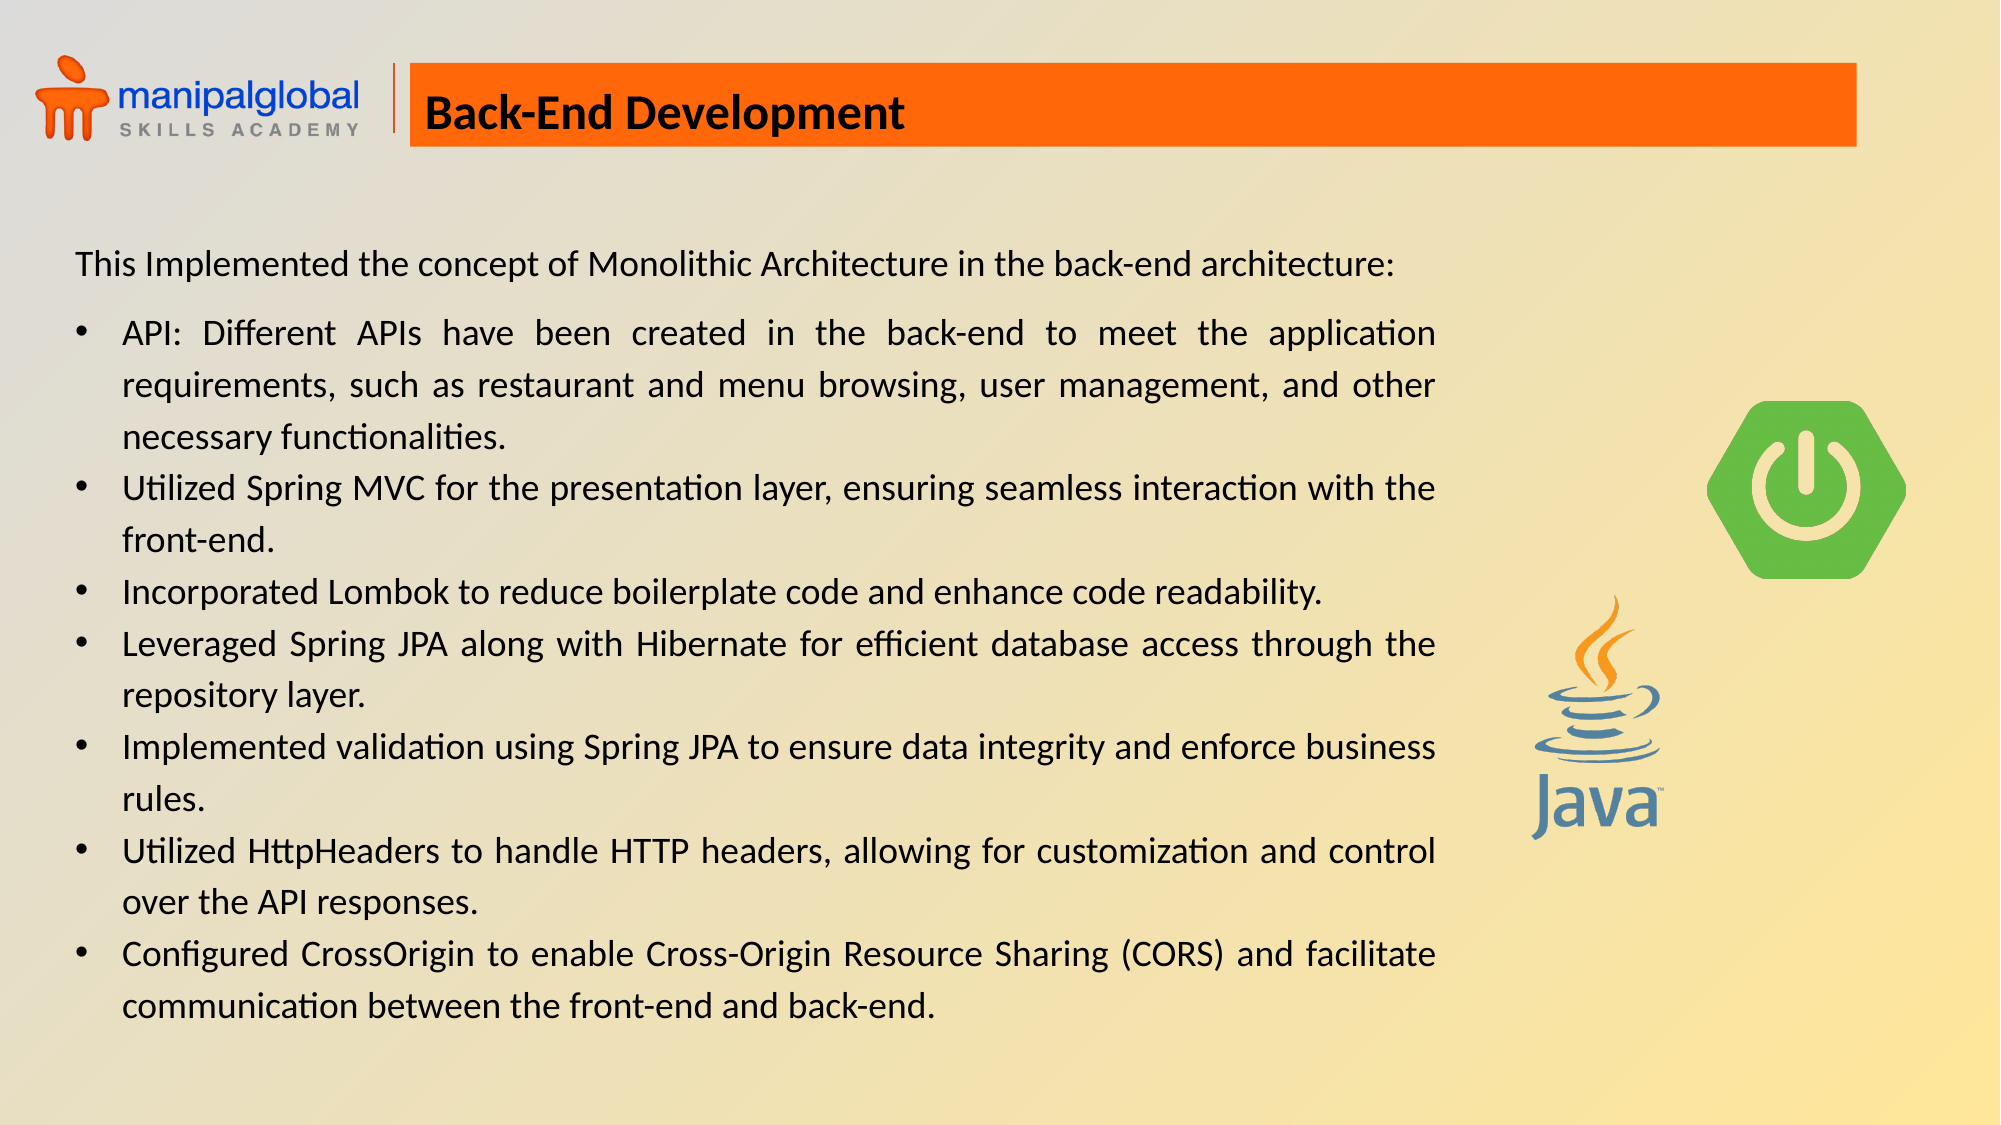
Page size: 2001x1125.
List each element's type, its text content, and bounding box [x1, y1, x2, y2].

picture [1707, 401, 1906, 580]
text_box Back-End Development [410, 62, 1857, 147]
picture [1528, 592, 1665, 842]
picture [35, 55, 358, 141]
text_box This Implemented the concept of Monolithic Architecture in the back-end architecture: API: Different APIs have been created in the back-end to meet the application requirements, such as restaurant and menu browsing, user management, and other necessary functionalities. Utilized Spring MVC for the presentation layer, ensuring seamless interaction with the front-end. Incorporated Lombok to reduce boilerplate code and enhance code readability. Leveraged Spring JPA along with Hibernate for efficient database access through the repository layer. Implemented validation using Spring JPA to ensure data integrity and enforce business rules. Utilized HttpHeaders to handle HTTP headers, allowing for customization and control over the API responses. Configured CrossOrigin to enable Cross-Origin Resource Sharing (CORS) and facilitate communication between the front-end and back-end. [60, 225, 1453, 1034]
